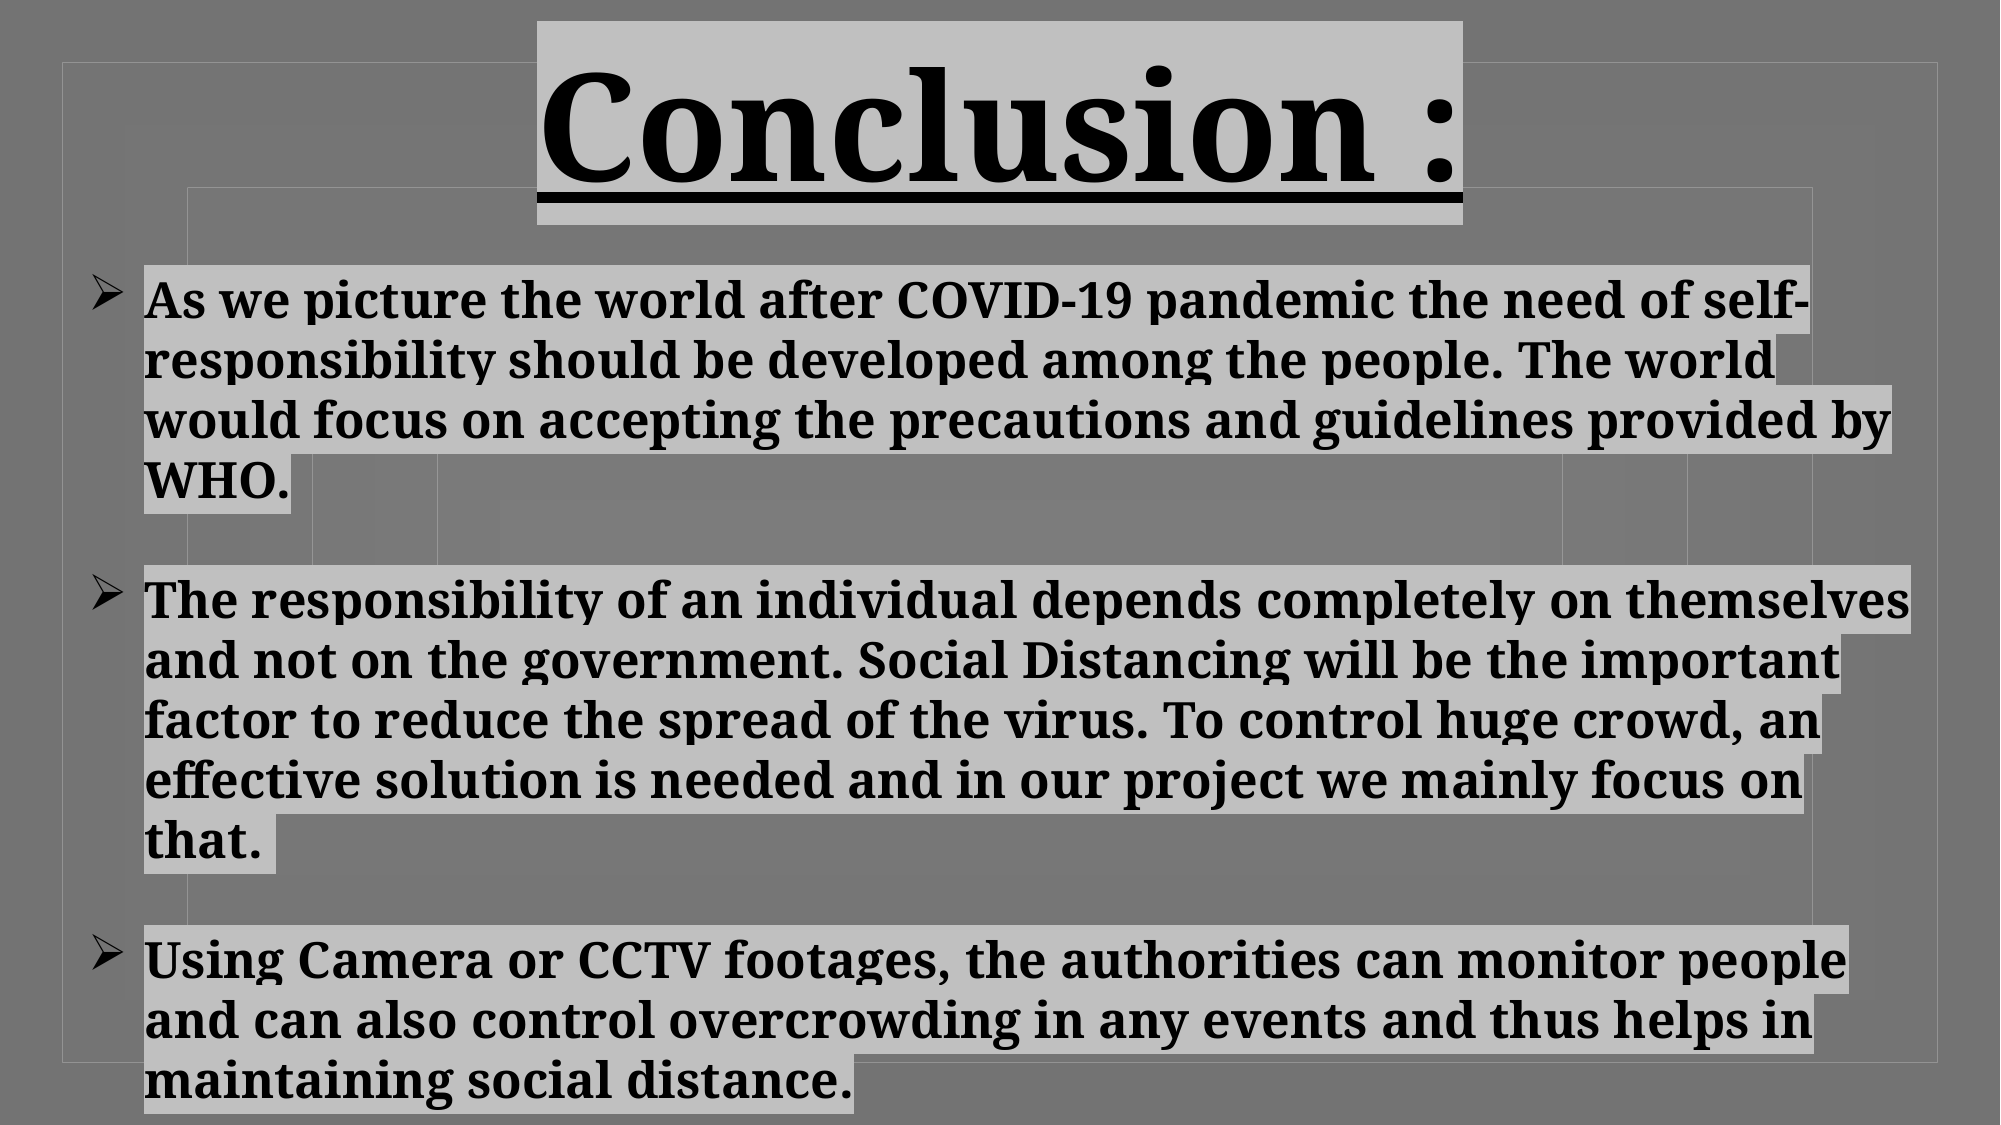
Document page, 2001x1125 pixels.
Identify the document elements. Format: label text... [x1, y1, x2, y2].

text_box As we picture the world after COVID-19 pandemic the need of self-responsibility should be developed among the people. The world would focus on accepting the precautions and guidelines provided by WHO. The responsibility of an individual depends completely on themselves and not on the government. Social Distancing will be the important factor to reduce the spread of the virus. To control huge crowd, an effective solution is needed and in our project we mainly focus on that. Using Camera or CCTV footages, the authorities can monitor people and can also control overcrowding in any events and thus helps in maintaining social distance. If people maintain a safe distance of at least 6 feet they would be indicated with green boundary box, and if not red. [73, 261, 1927, 1125]
title Conclusion : [137, 23, 1863, 242]
